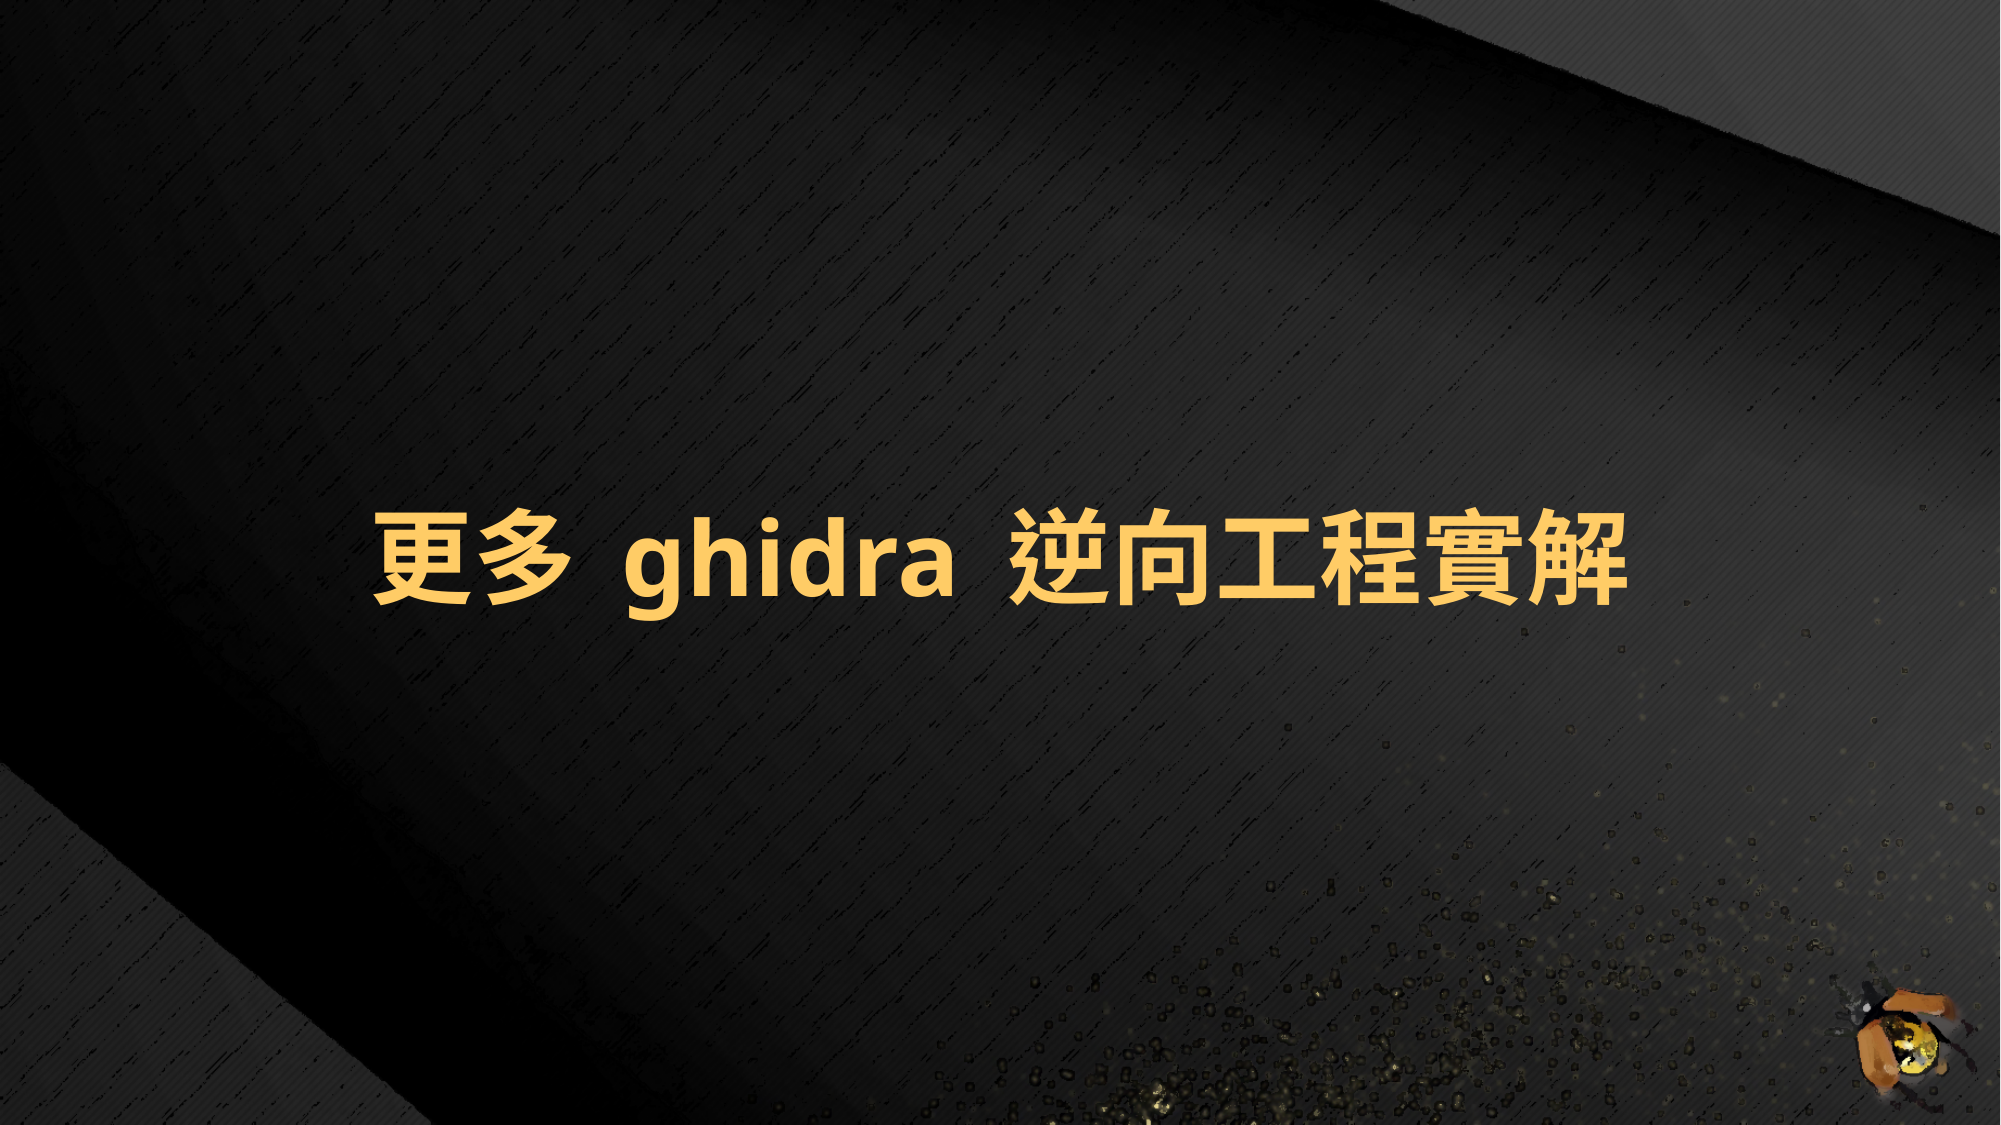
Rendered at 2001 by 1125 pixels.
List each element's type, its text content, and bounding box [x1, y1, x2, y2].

picture [0, 0, 2001, 1125]
title 更多 ghidra 逆向工程實解 [346, 448, 1654, 677]
